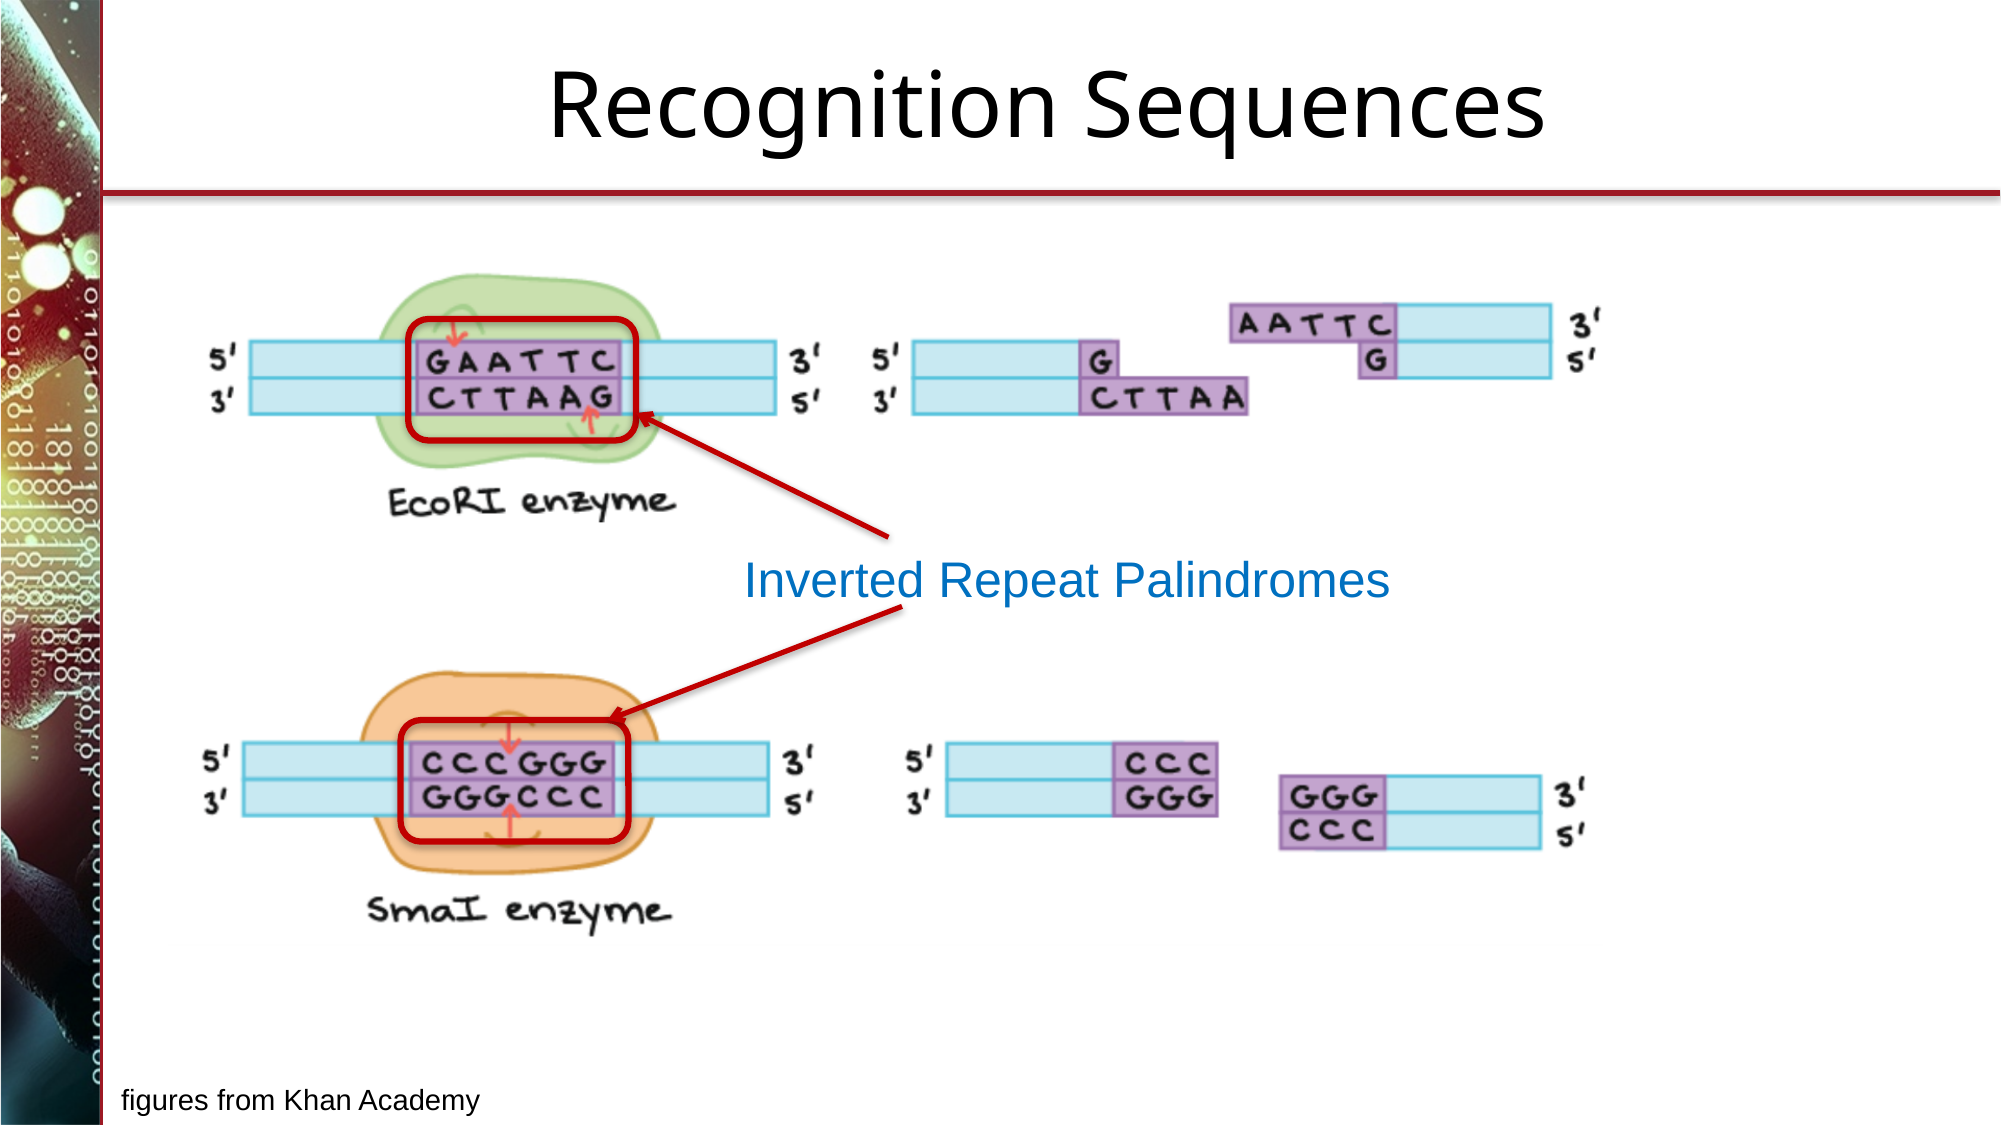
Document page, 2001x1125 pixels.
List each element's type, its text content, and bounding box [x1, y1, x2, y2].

picture [135, 210, 1669, 562]
text_box figures from Khan Academy [106, 1073, 852, 1125]
title Recognition Sequences [135, 31, 1960, 171]
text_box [607, 606, 903, 721]
picture [135, 601, 1642, 961]
text_box Inverted Repeat Palindromes [728, 571, 1519, 600]
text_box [635, 412, 889, 538]
picture [1, 1, 99, 1124]
